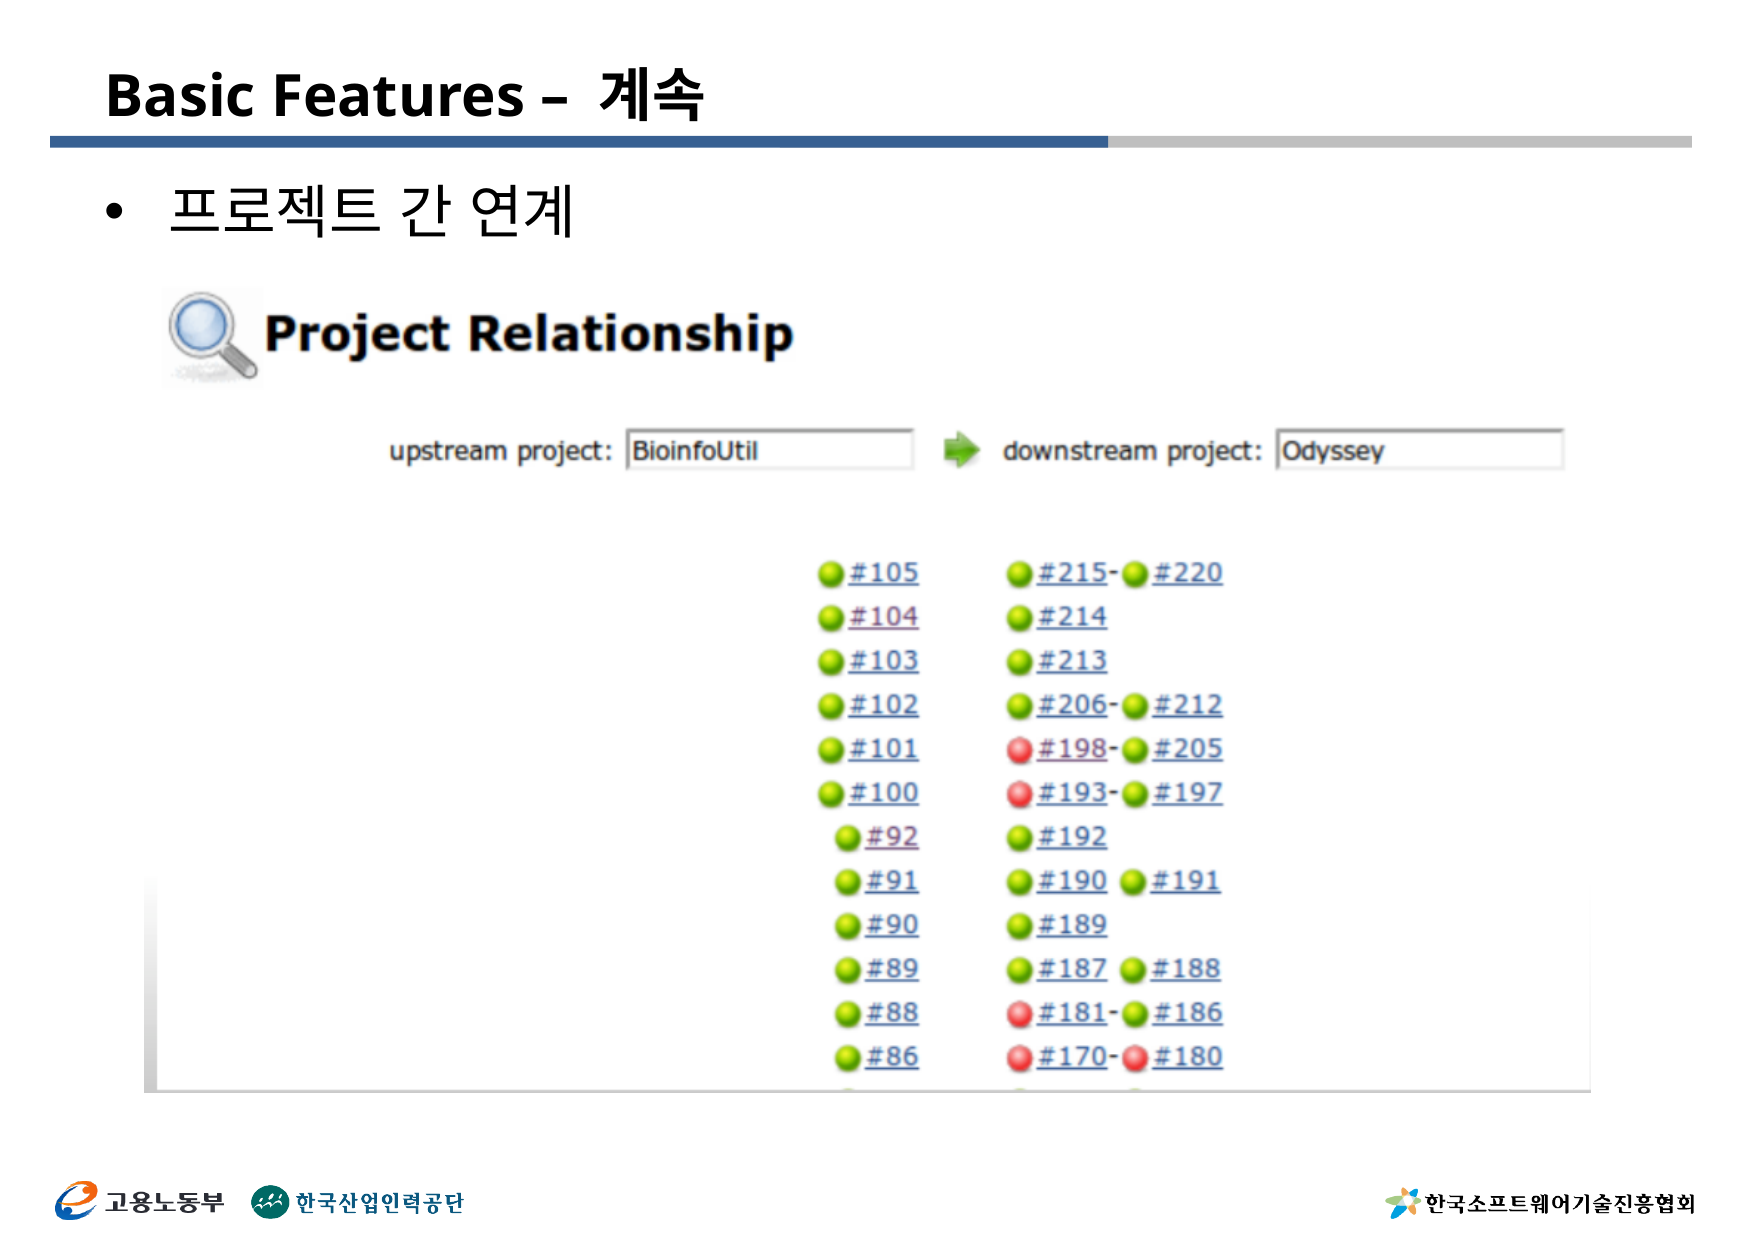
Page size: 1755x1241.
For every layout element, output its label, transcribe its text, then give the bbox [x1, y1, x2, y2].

picture [1385, 1187, 1694, 1219]
picture [50, 1178, 228, 1223]
list 프로젝트 간 연계 [87, 166, 1667, 1108]
picture [144, 277, 1591, 1093]
picture [251, 1185, 464, 1219]
title Basic Features – 계속 [87, 49, 1667, 136]
